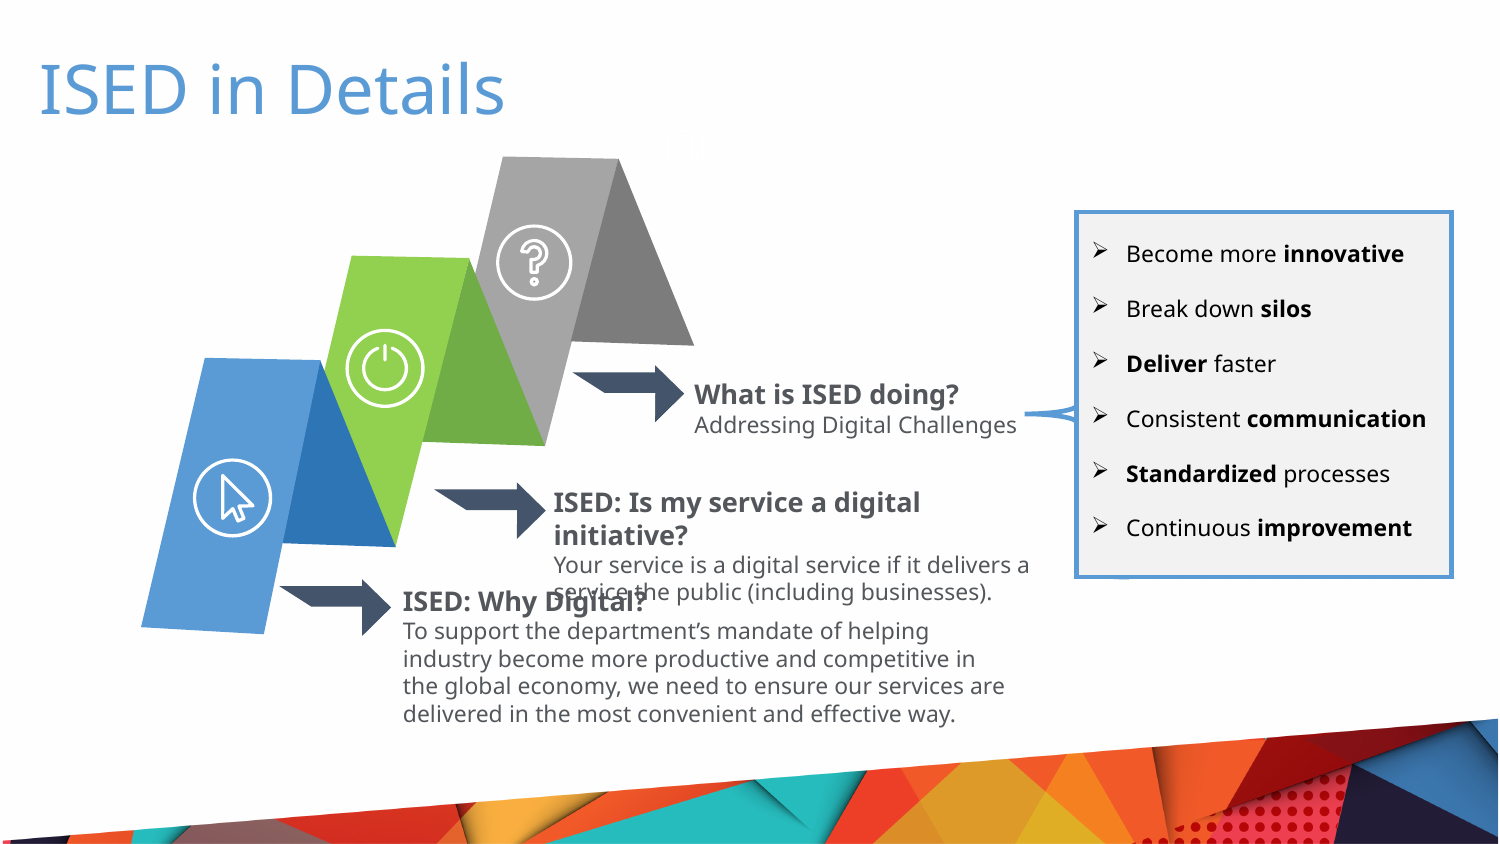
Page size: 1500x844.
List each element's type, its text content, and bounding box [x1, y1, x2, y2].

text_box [192, 458, 273, 538]
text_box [140, 128, 1053, 762]
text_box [345, 328, 425, 408]
title ISED in Details [28, 10, 1323, 174]
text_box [496, 224, 573, 301]
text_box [1024, 211, 1452, 578]
picture [0, 0, 1500, 844]
